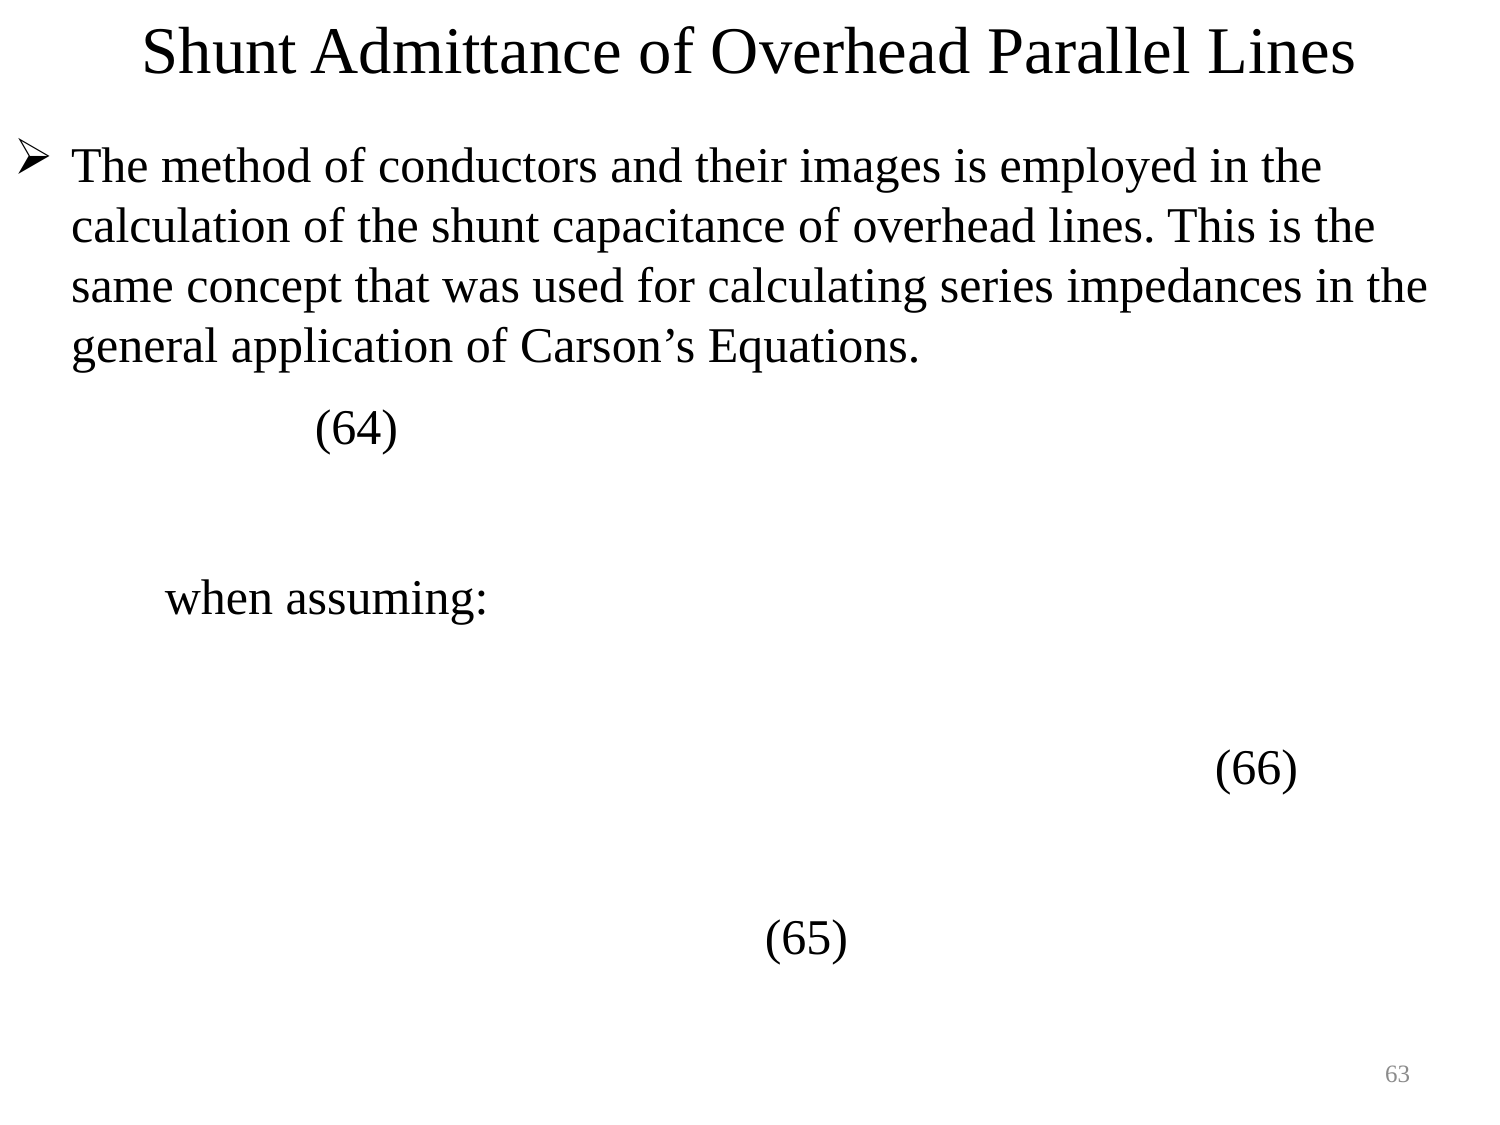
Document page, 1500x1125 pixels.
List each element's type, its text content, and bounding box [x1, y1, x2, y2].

slide_number 63 [1074, 1042, 1425, 1103]
text_box Shunt Admittance of Overhead Parallel Lines [0, 0, 1500, 95]
text_box The method of conductors and their images is employed in the calculation of the shunt capacitance of overhead lines. This is the same concept that was used for calculating series impedances in the general application of Carson’s Equations. [0, 124, 1500, 380]
